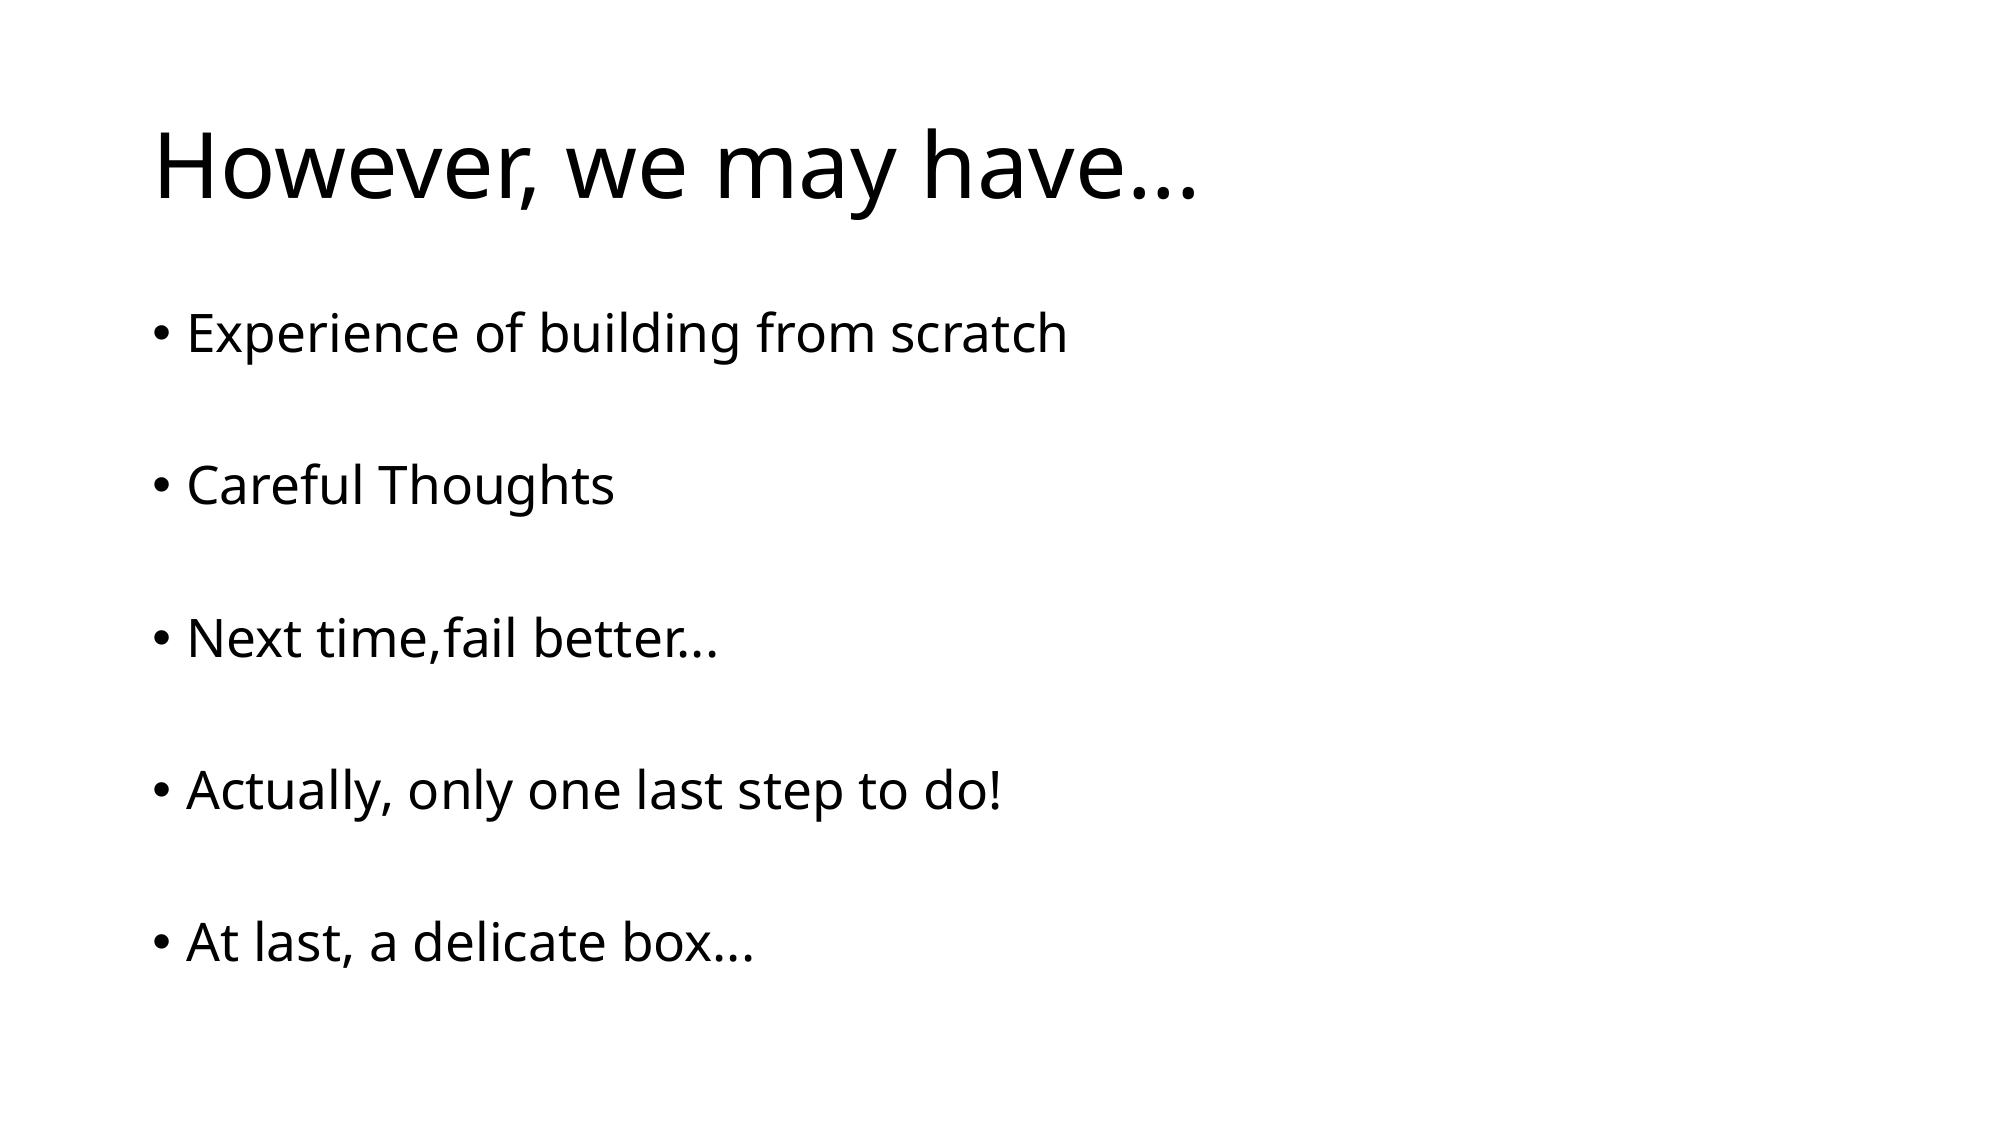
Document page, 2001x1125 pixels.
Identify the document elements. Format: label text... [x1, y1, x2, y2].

title However, we may have... [137, 59, 1863, 278]
list Experience of building from scratch Careful Thoughts Next time,fail better... Actually, only one last step to do! At last, a delicate box... [137, 299, 2000, 986]
